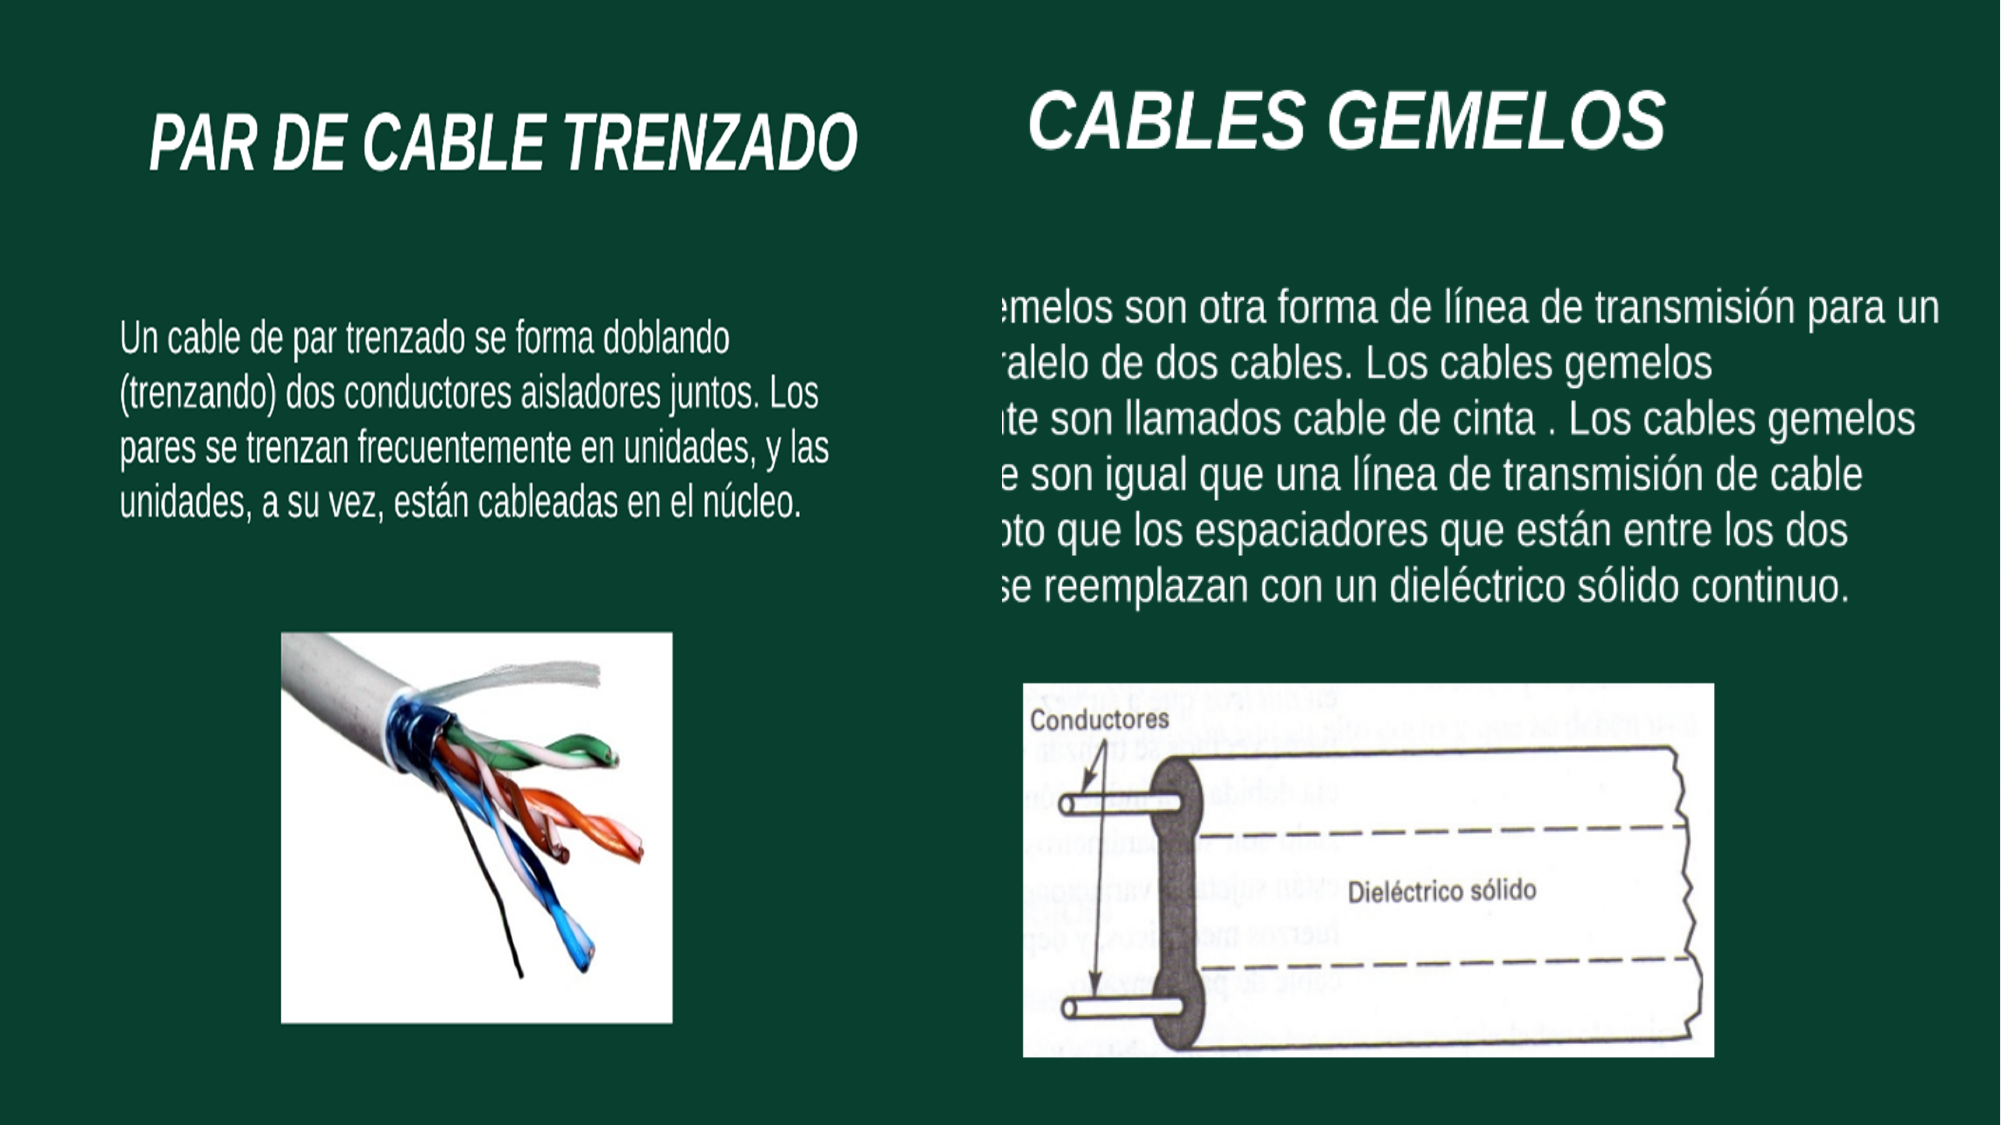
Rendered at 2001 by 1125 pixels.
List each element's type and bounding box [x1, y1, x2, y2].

list [1002, 0, 2000, 1125]
picture [0, 0, 1002, 1125]
